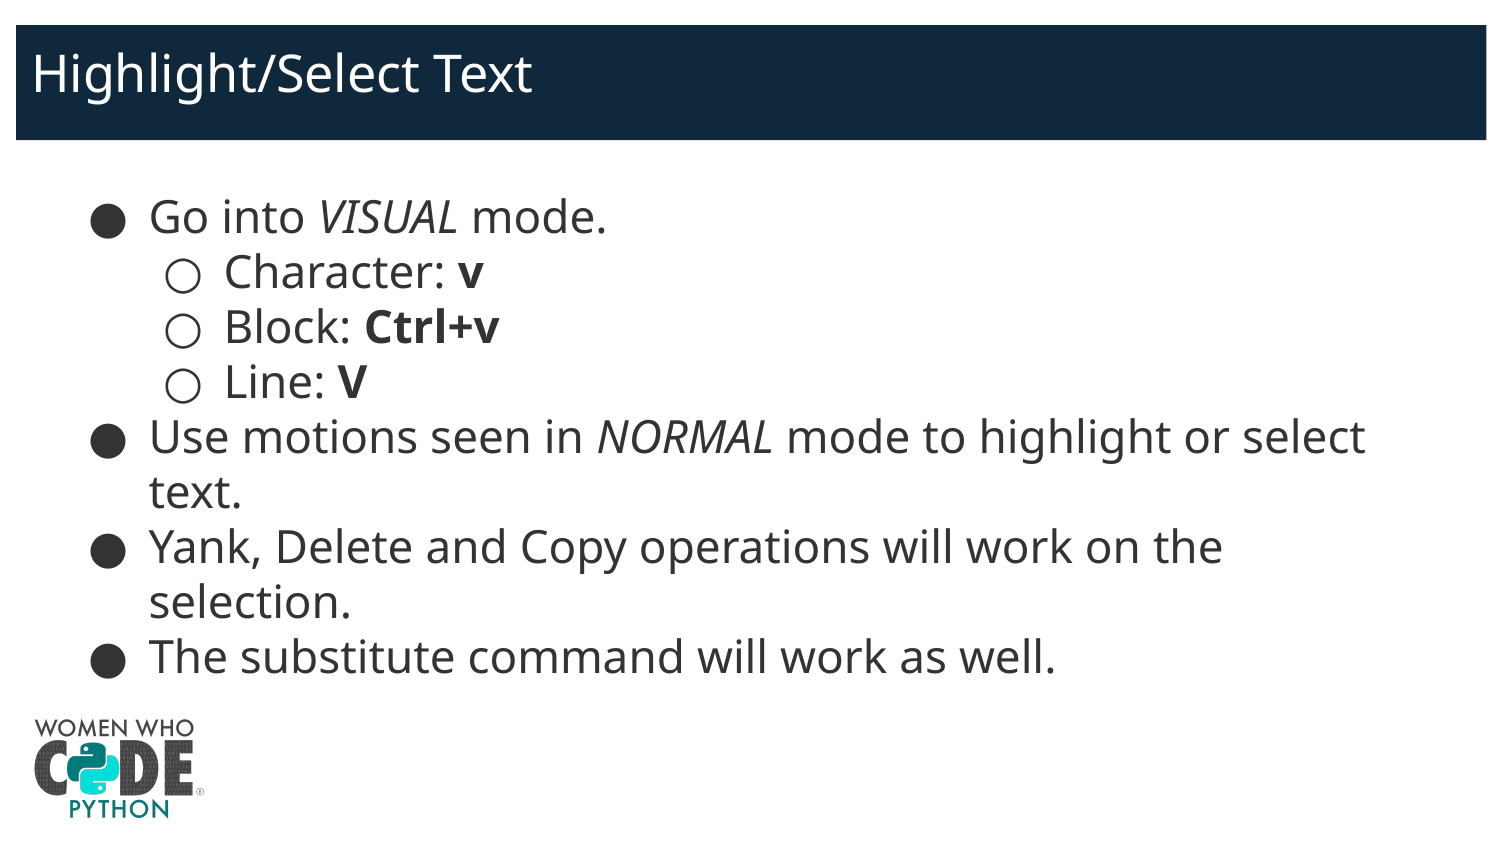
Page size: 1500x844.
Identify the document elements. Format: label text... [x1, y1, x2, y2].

title Go into VISUAL mode. Character: v Block: Ctrl+v Line: V Use motions seen in NORMAL mode to highlight or select text. Yank, Delete and Copy operations will work on the selection. The substitute command will work as well. [58, 172, 1442, 775]
text_box Highlight/Select Text [16, 25, 1487, 141]
picture [19, 703, 213, 833]
